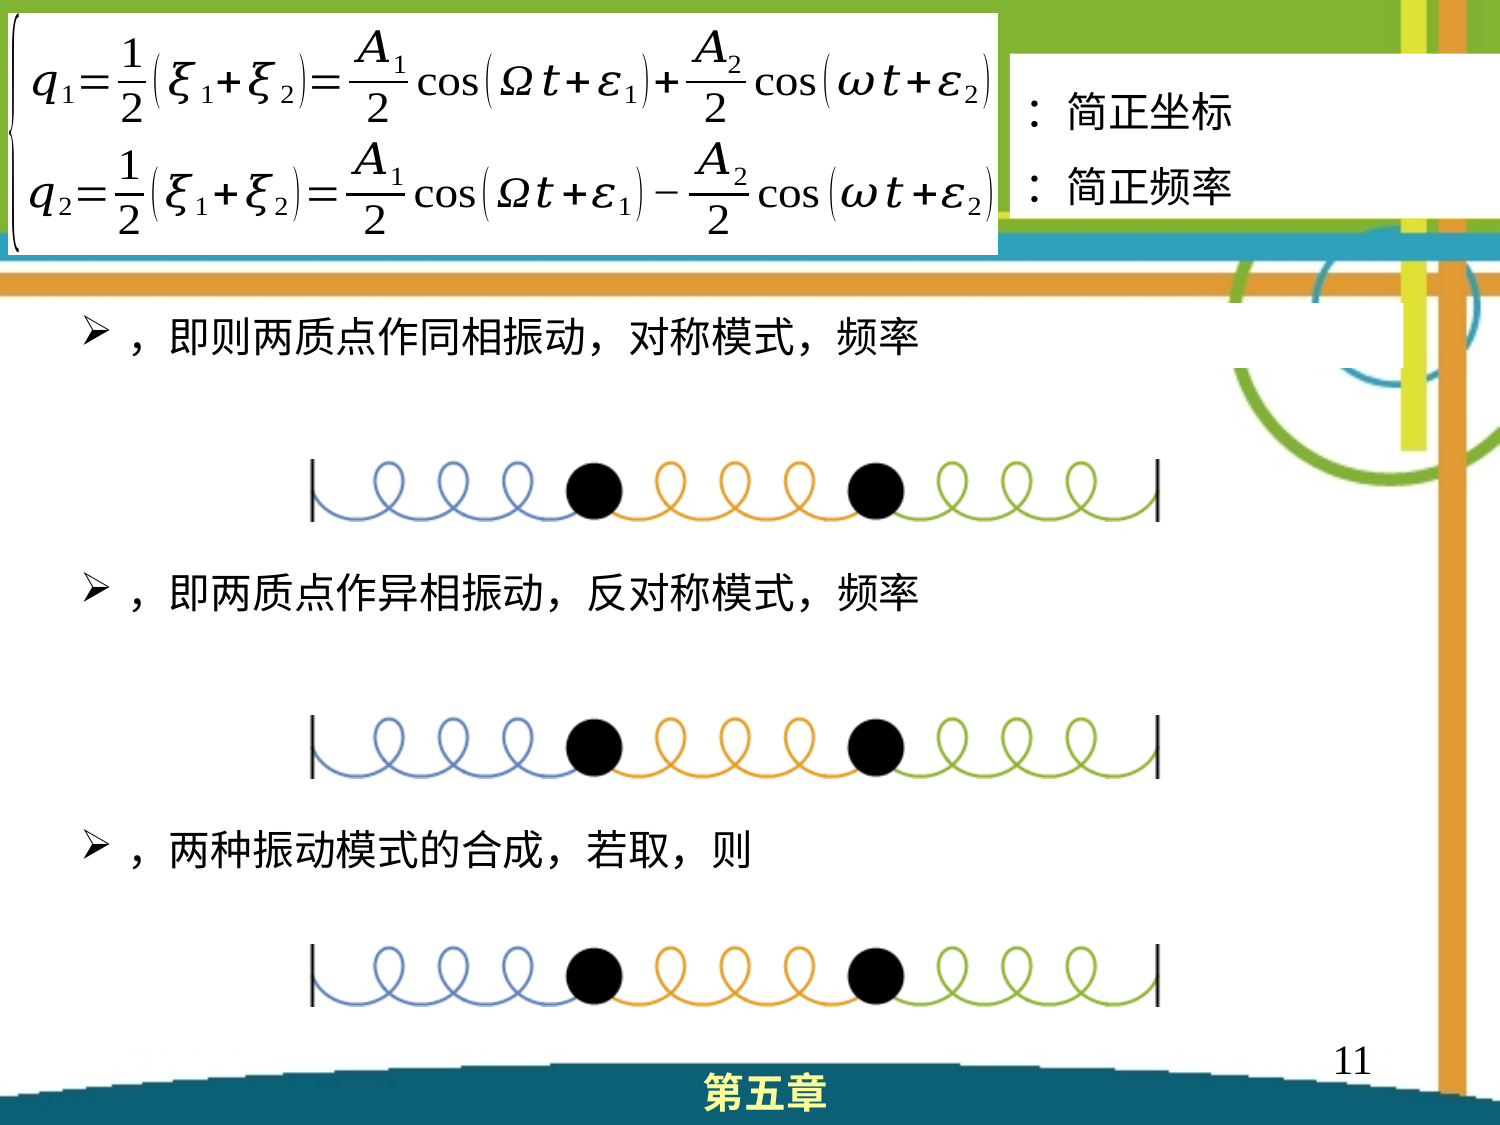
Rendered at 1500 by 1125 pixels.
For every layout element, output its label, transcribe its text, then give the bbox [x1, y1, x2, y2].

picture [0, 0, 1500, 1125]
slide_number 11 [1074, 1025, 1388, 1100]
